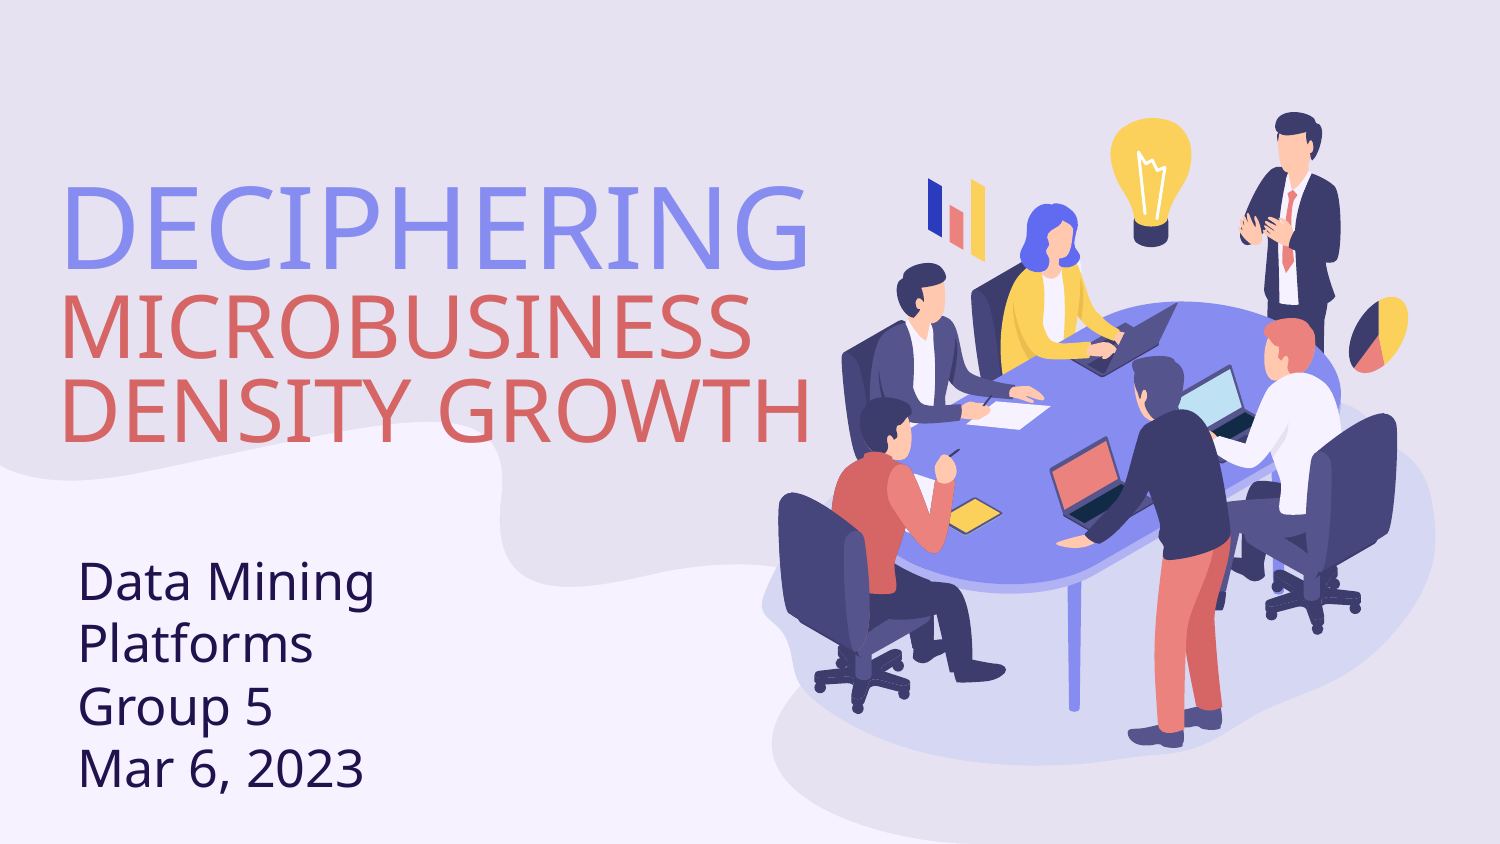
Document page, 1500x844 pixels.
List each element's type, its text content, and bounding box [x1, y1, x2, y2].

subtitle Data Mining Platforms Group 5 Mar 6, 2023 [62, 532, 593, 686]
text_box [757, 105, 1452, 767]
title DECIPHERING MICROBUSINESS DENSITY GROWTH [42, 170, 752, 475]
